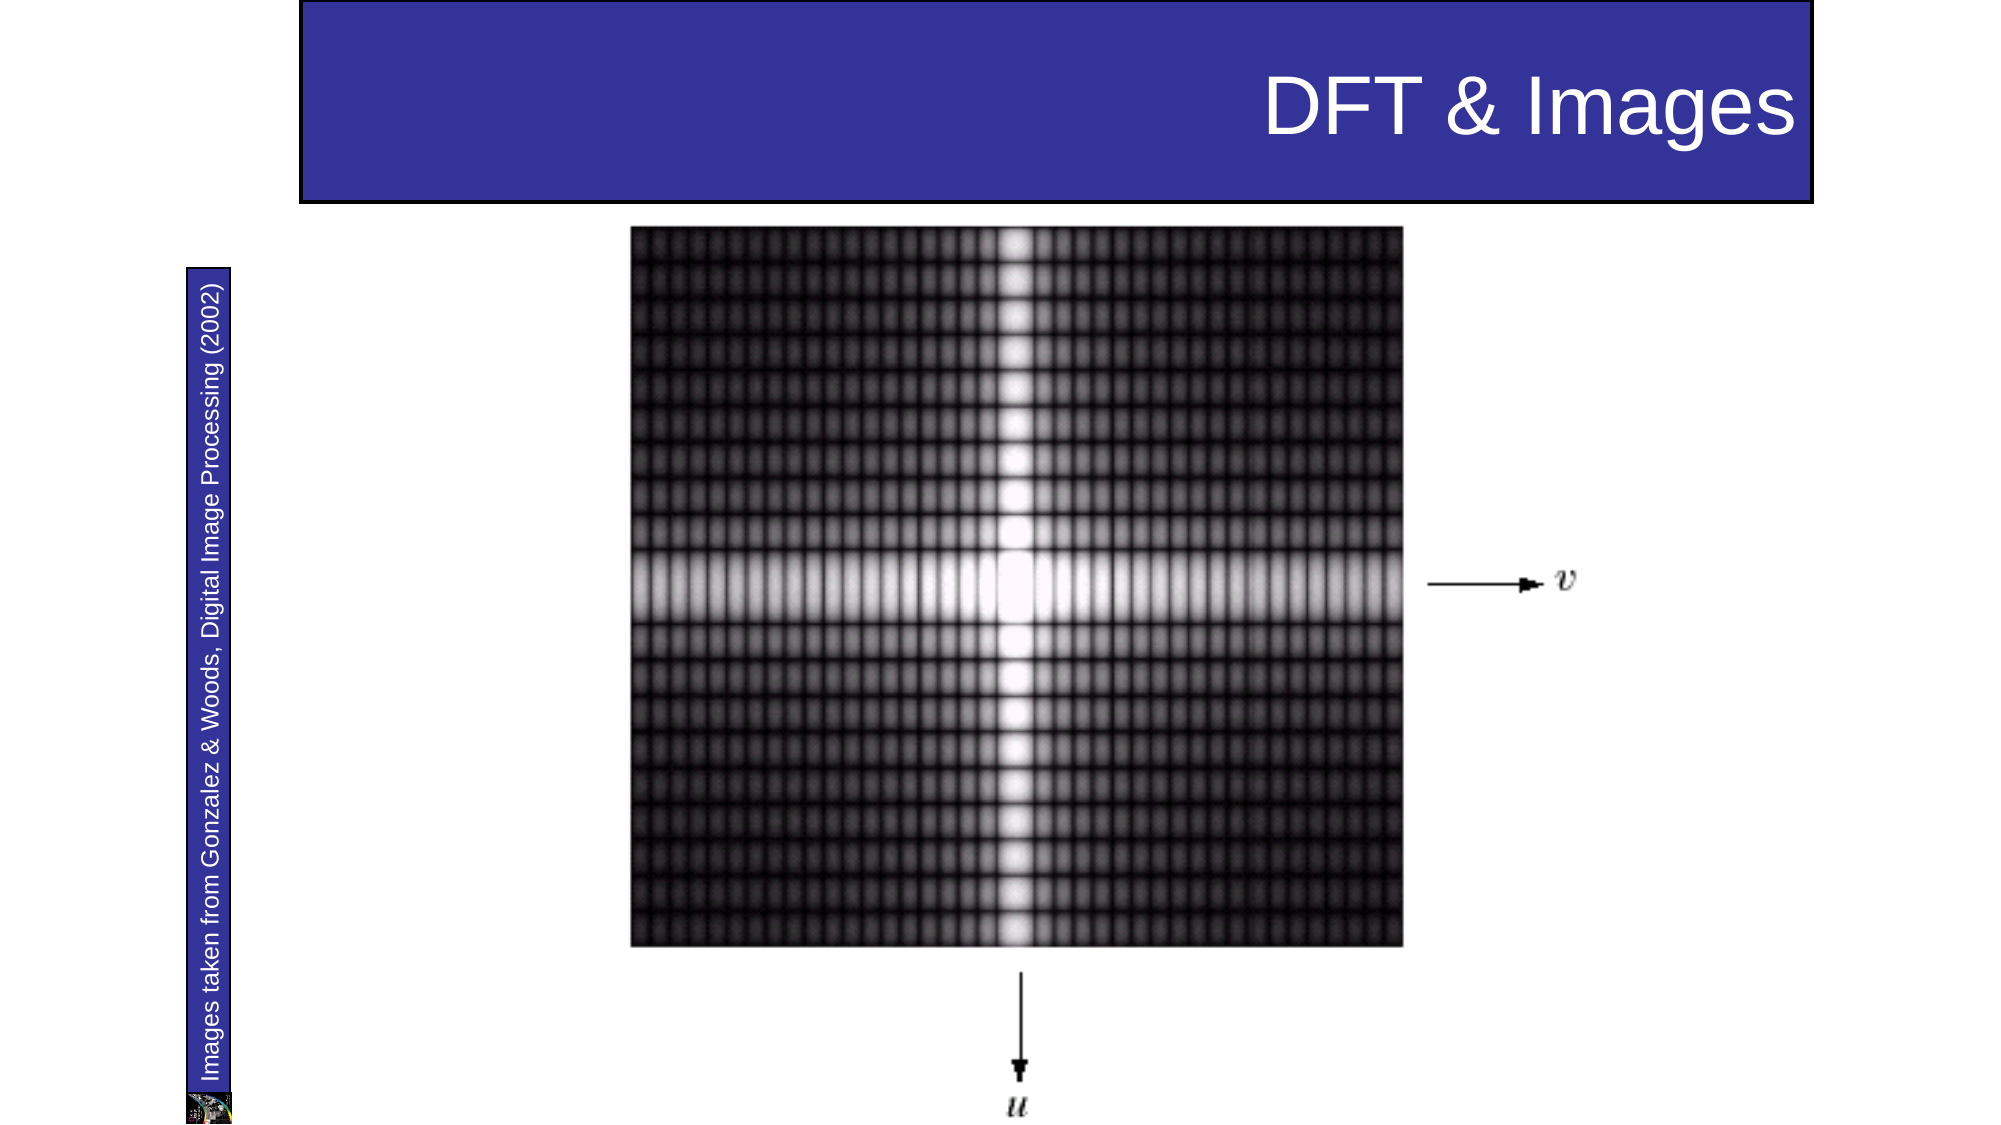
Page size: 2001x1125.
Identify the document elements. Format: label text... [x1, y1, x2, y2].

picture [612, 212, 1604, 1125]
text_box DFT & Images [300, 0, 1813, 202]
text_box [186, 267, 232, 1124]
